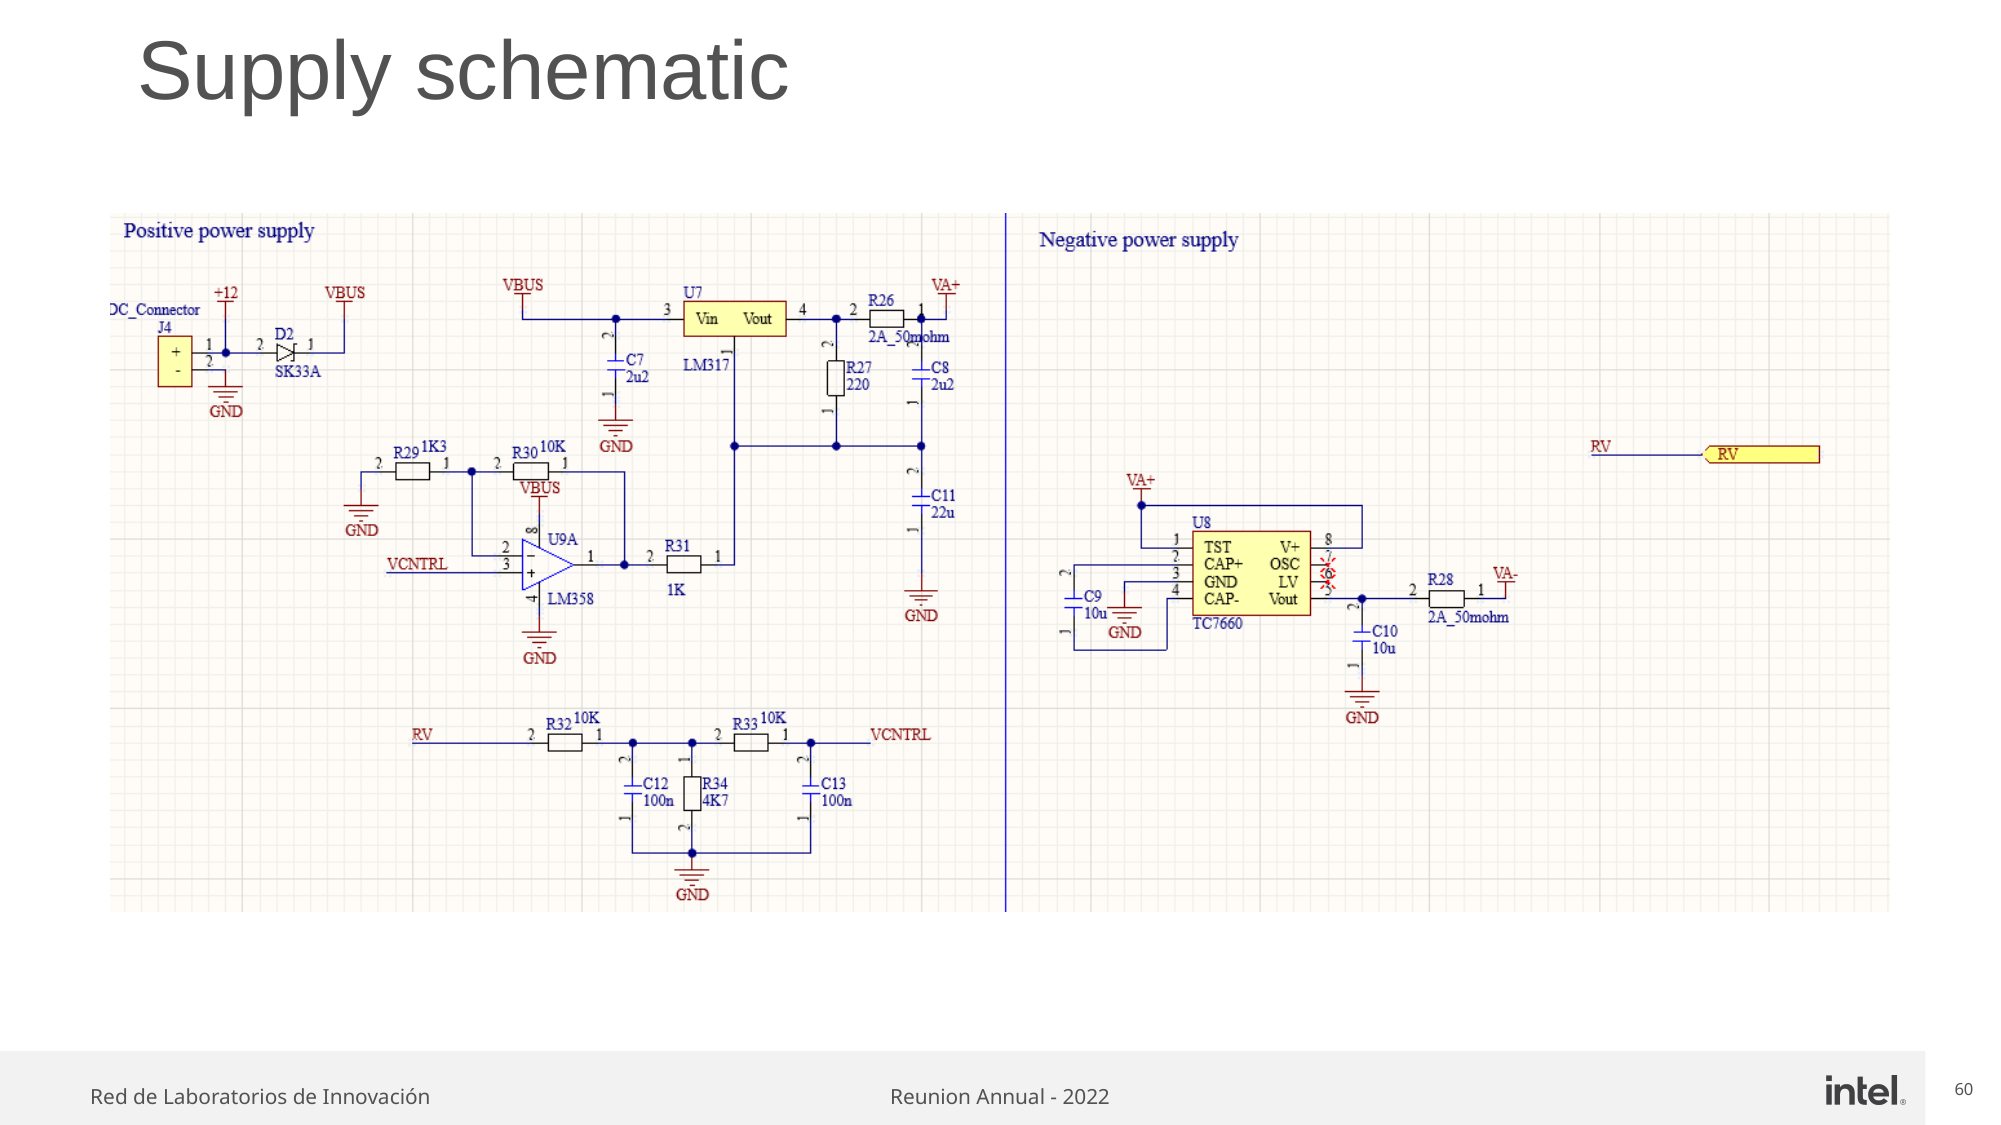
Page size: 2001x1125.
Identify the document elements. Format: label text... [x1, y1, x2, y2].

title Supply schematic [136, 27, 1863, 213]
picture [110, 213, 1890, 912]
picture [1826, 1075, 1906, 1105]
